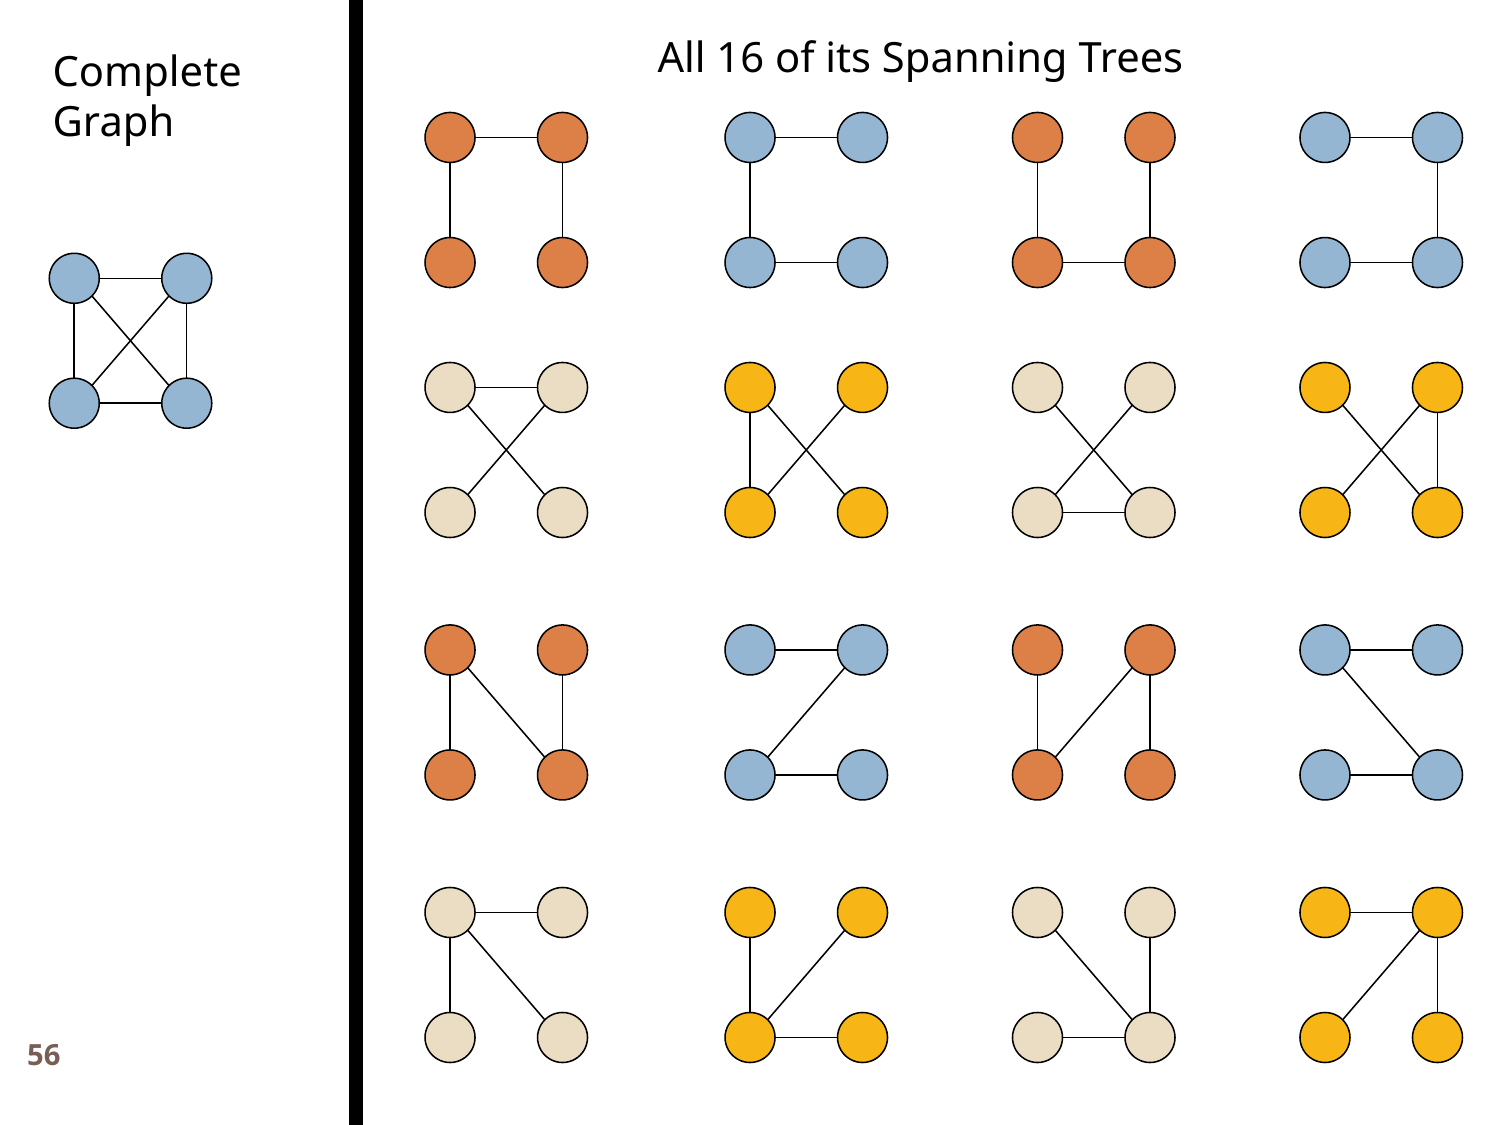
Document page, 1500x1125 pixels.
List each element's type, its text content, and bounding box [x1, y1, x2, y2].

text_box [1012, 362, 1063, 413]
text_box [161, 378, 212, 429]
text_box [425, 624, 476, 675]
text_box [49, 253, 100, 304]
text_box [725, 112, 776, 163]
text_box [1299, 1012, 1351, 1063]
text_box [537, 887, 588, 938]
text_box [725, 887, 776, 938]
text_box [1125, 1012, 1176, 1063]
text_box Complete Graph [37, 37, 349, 103]
text_box [49, 378, 100, 429]
text_box [725, 1012, 776, 1063]
text_box [1012, 237, 1063, 288]
text_box [725, 362, 776, 413]
text_box [1412, 624, 1463, 675]
text_box [537, 237, 588, 288]
text_box [1299, 237, 1350, 288]
text_box [1412, 749, 1463, 800]
text_box [425, 237, 476, 288]
text_box [837, 487, 888, 538]
text_box [837, 624, 888, 675]
text_box [425, 750, 476, 800]
text_box [1412, 362, 1463, 413]
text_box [467, 404, 545, 496]
text_box [725, 487, 776, 538]
text_box [537, 362, 588, 413]
text_box [1412, 887, 1463, 938]
text_box [1125, 887, 1176, 938]
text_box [1342, 929, 1421, 1021]
text_box [1012, 887, 1063, 938]
text_box [1012, 624, 1063, 675]
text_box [467, 667, 545, 758]
text_box [1412, 237, 1463, 288]
text_box [1012, 487, 1063, 538]
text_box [1054, 929, 1133, 1021]
text_box [425, 362, 476, 413]
text_box [349, 0, 363, 1125]
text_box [1054, 667, 1133, 758]
text_box [837, 112, 888, 163]
text_box [837, 362, 888, 413]
text_box [537, 487, 588, 538]
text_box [91, 295, 170, 386]
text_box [467, 929, 545, 1021]
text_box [1342, 404, 1421, 496]
text_box [1125, 362, 1176, 413]
text_box [725, 749, 775, 800]
text_box [725, 237, 776, 288]
text_box [837, 887, 888, 938]
text_box [1012, 112, 1063, 163]
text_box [767, 667, 845, 758]
text_box [1299, 624, 1350, 675]
text_box [537, 750, 588, 800]
text_box [1412, 487, 1463, 538]
text_box [1012, 750, 1063, 800]
text_box [837, 1012, 888, 1063]
text_box [425, 887, 476, 938]
text_box [1125, 750, 1176, 800]
text_box [1299, 749, 1350, 800]
text_box All 16 of its Spanning Trees [570, 23, 1272, 89]
text_box [1299, 887, 1350, 938]
text_box [1125, 487, 1176, 538]
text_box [767, 404, 845, 496]
text_box [537, 624, 588, 675]
text_box [425, 487, 476, 538]
text_box [1012, 1012, 1063, 1063]
text_box [161, 253, 212, 304]
text_box [725, 624, 775, 675]
text_box [1125, 624, 1176, 675]
text_box [1412, 1012, 1463, 1063]
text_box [1342, 667, 1421, 758]
text_box [363, 81, 1300, 157]
text_box [1299, 487, 1351, 538]
text_box [425, 112, 476, 163]
text_box [837, 749, 888, 800]
text_box [109, 103, 349, 157]
text_box [537, 112, 588, 163]
slide_number ‹#› [0, 1025, 88, 1088]
text_box [1125, 237, 1176, 288]
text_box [767, 929, 845, 1021]
text_box [837, 237, 888, 288]
text_box [425, 1012, 476, 1063]
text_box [1054, 404, 1133, 496]
text_box [1125, 112, 1176, 163]
text_box [1299, 362, 1351, 413]
text_box [537, 1012, 588, 1063]
text_box [1412, 112, 1463, 163]
text_box [1299, 112, 1350, 163]
